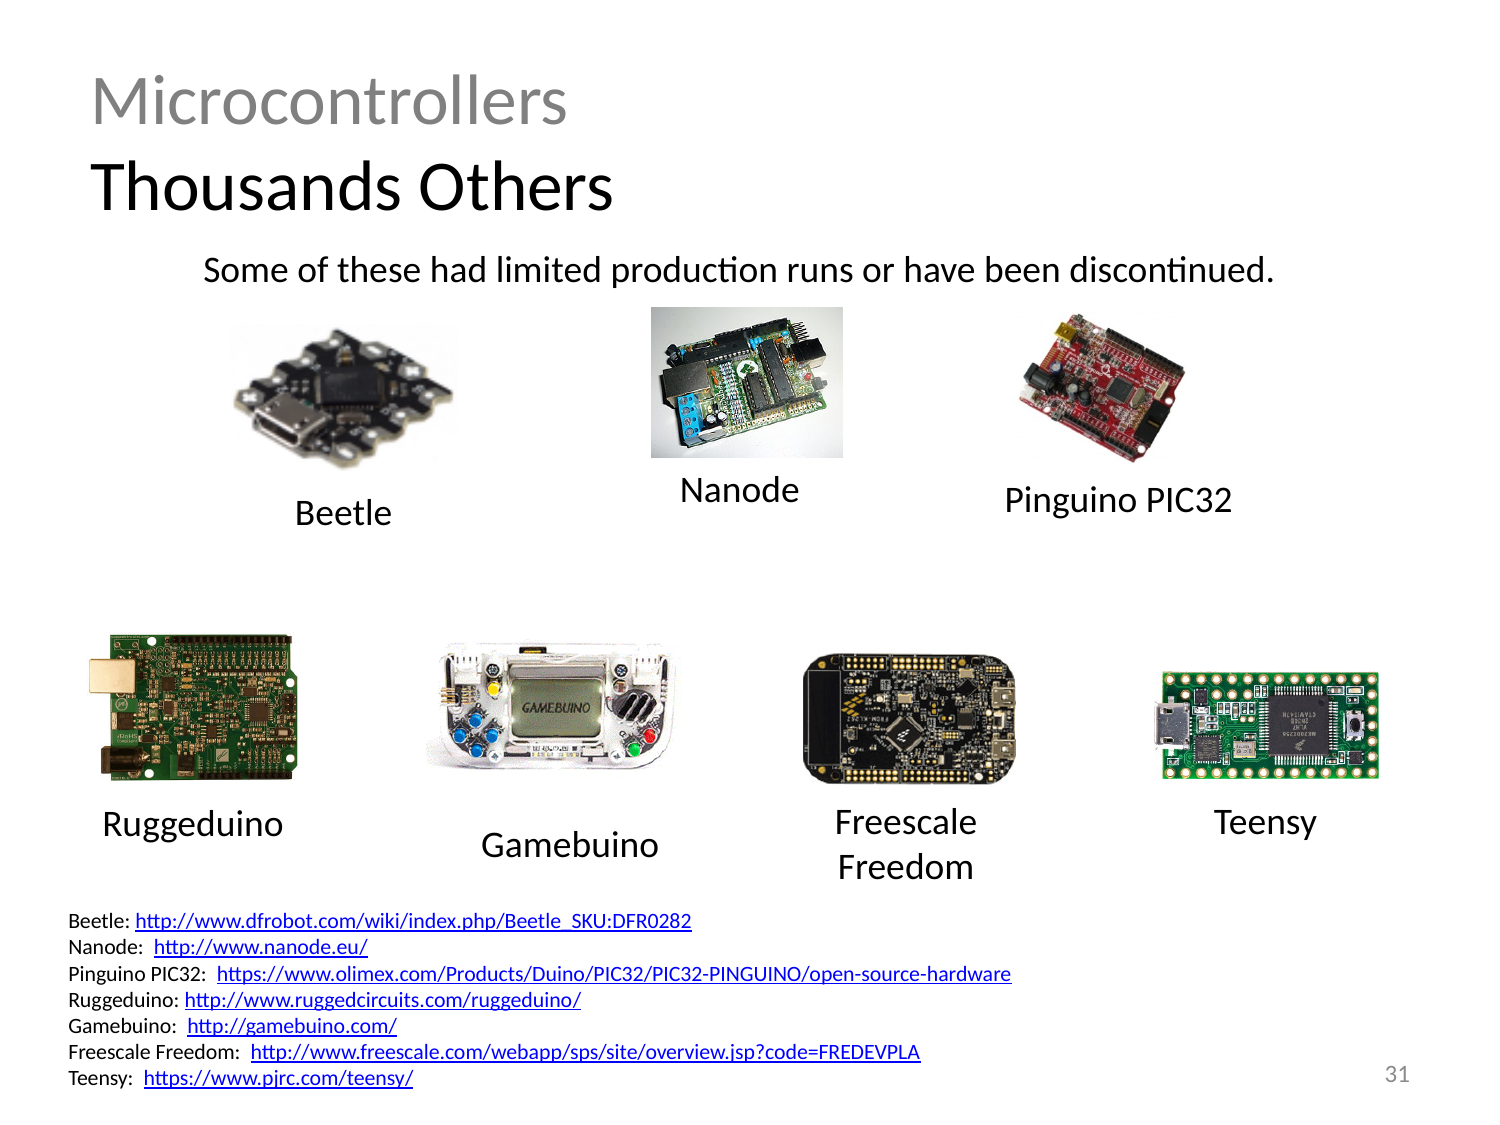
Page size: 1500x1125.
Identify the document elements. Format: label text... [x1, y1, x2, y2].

text_box Nanode [596, 457, 884, 518]
text_box Gamebuino [426, 812, 714, 872]
text_box Ruggeduino [49, 791, 337, 852]
text_box Some of these had limited production runs or have been discontinued. [114, 237, 1365, 298]
text_box Beetle: http://www.dfrobot.com/wiki/index.php/Beetle_SKU:DFR0282 Nanode: http://www.nanode.eu/ Pinguino PIC32: https://www.olimex.com/Products/Duino/PIC32/PIC32-PINGUINO/open-source-hardware Ruggeduino: http://www.ruggedcircuits.com/ruggeduino/ Gamebuino: http://gamebuino.com/ Freescale Freedom: http://www.freescale.com/webapp/sps/site/overview.jsp?code=FREDEVPLA Teensy: https://www.pjrc.com/teensy/ [53, 899, 1263, 1124]
picture [87, 632, 299, 784]
slide_number 31 [1263, 1042, 1425, 1103]
picture [803, 641, 1017, 792]
picture [1152, 670, 1379, 780]
picture [999, 312, 1203, 463]
text_box Beetle [199, 480, 488, 540]
title Microcontrollers Thousands Others [75, 45, 1425, 233]
picture [650, 307, 843, 458]
picture [229, 324, 458, 476]
text_box Teensy [1121, 789, 1410, 850]
text_box Freescale Freedom [762, 789, 1050, 895]
picture [426, 628, 682, 780]
text_box Pinguino PIC32 [974, 467, 1263, 527]
